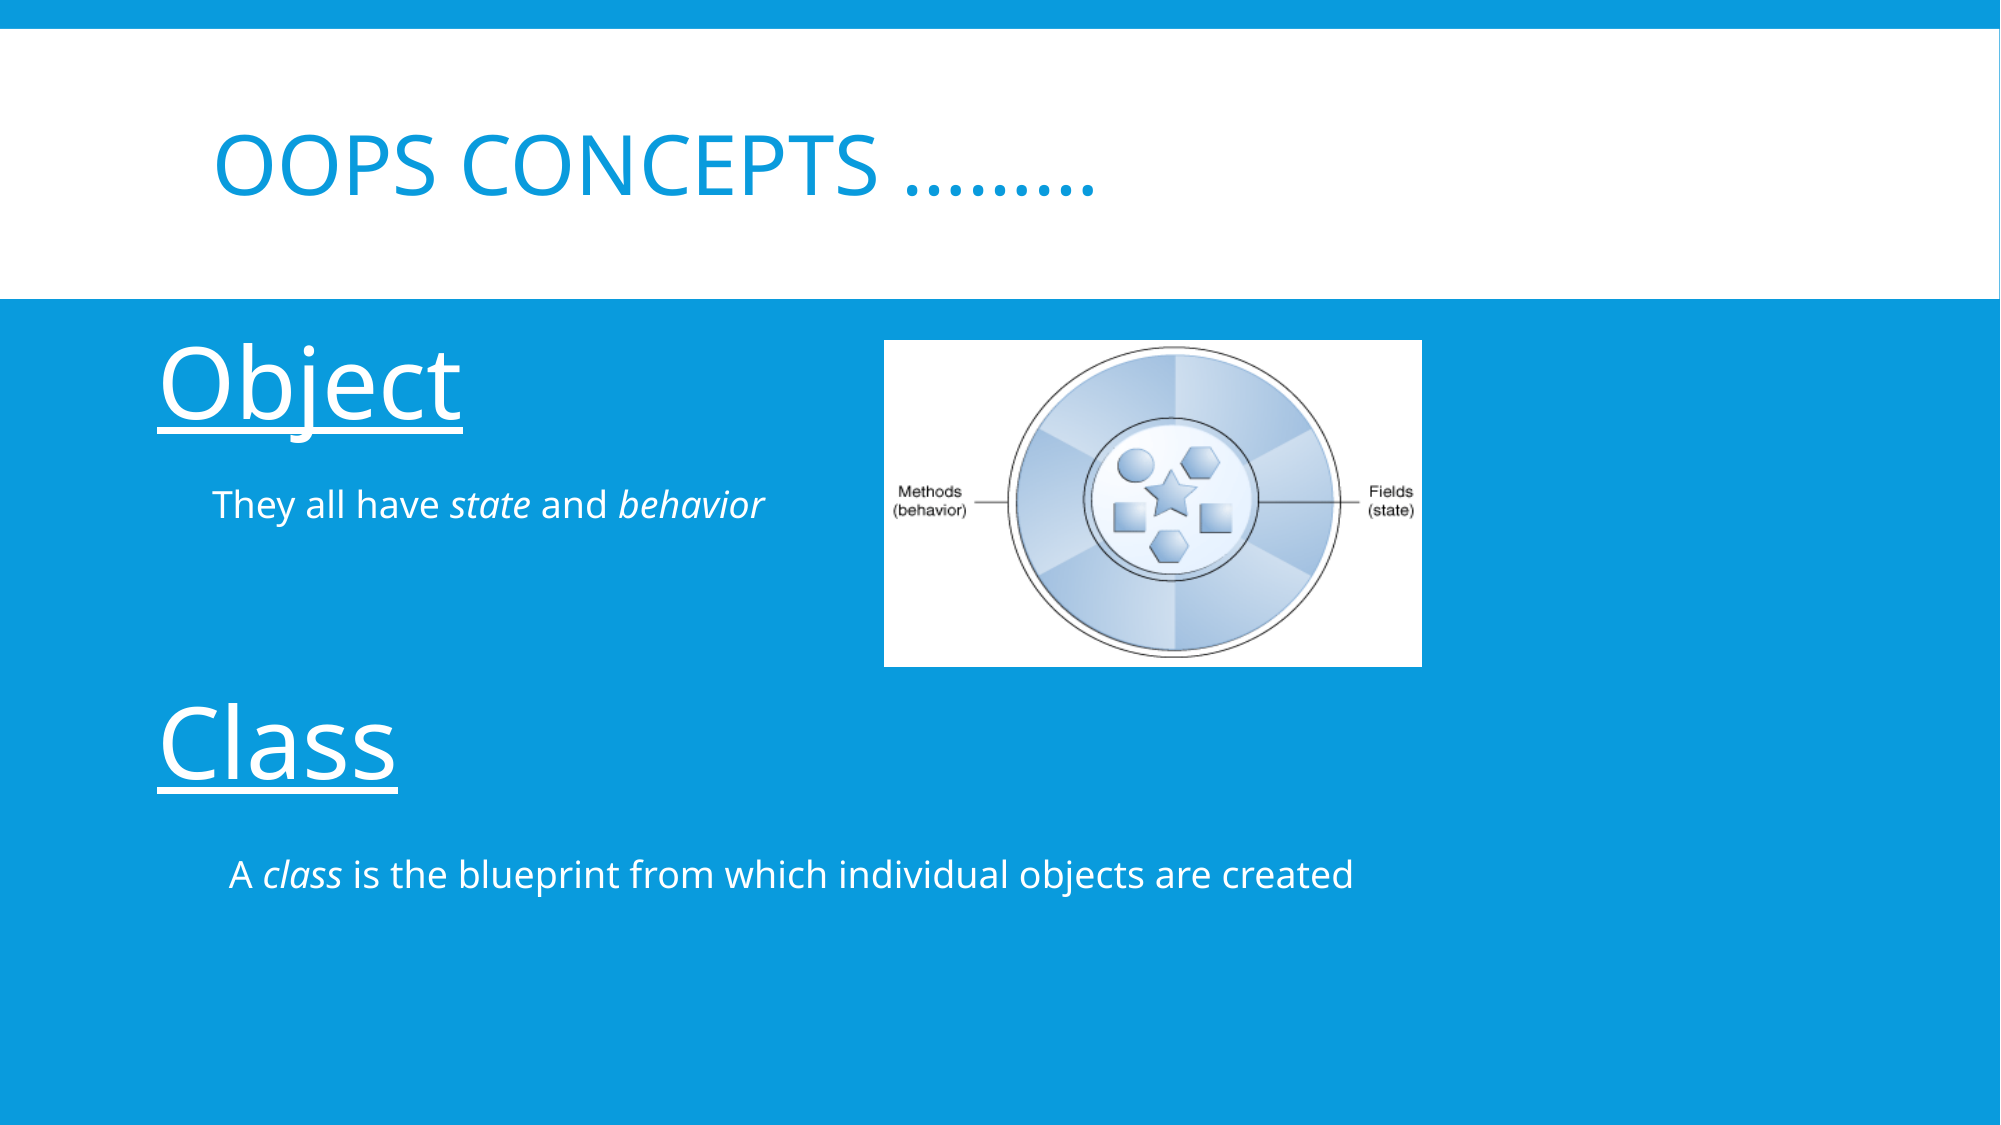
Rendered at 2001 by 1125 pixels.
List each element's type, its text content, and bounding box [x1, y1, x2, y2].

text_box They all have state and behavior [197, 473, 877, 533]
text_box A class is the blueprint from which individual objects are created [213, 843, 1439, 904]
list Object [142, 812, 1748, 1016]
list Object [142, 325, 1748, 685]
text_box Class [142, 685, 1748, 812]
picture [885, 341, 1421, 666]
title OOPs concepts ……… [197, 46, 1803, 295]
